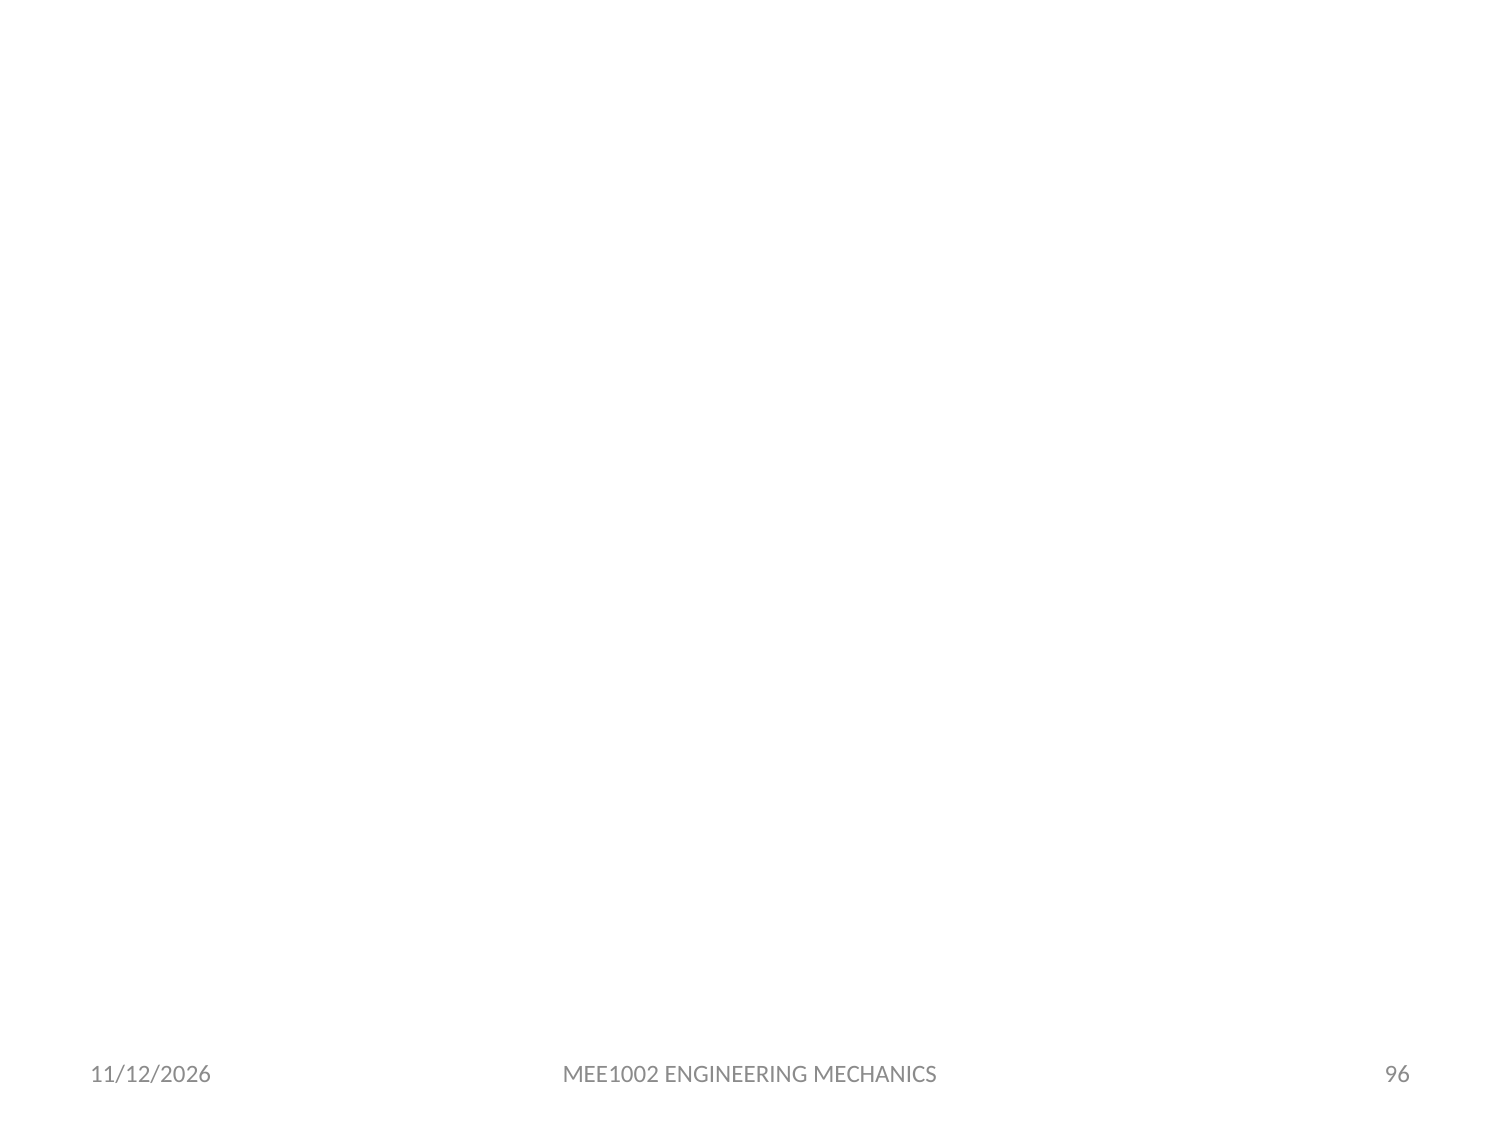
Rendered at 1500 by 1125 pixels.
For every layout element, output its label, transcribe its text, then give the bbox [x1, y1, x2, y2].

footer MEE1002 ENGINEERING MECHANICS [512, 1042, 988, 1103]
slide_number 96 [1074, 1042, 1425, 1103]
slide_number 16-Jun-22 [75, 1042, 425, 1103]
